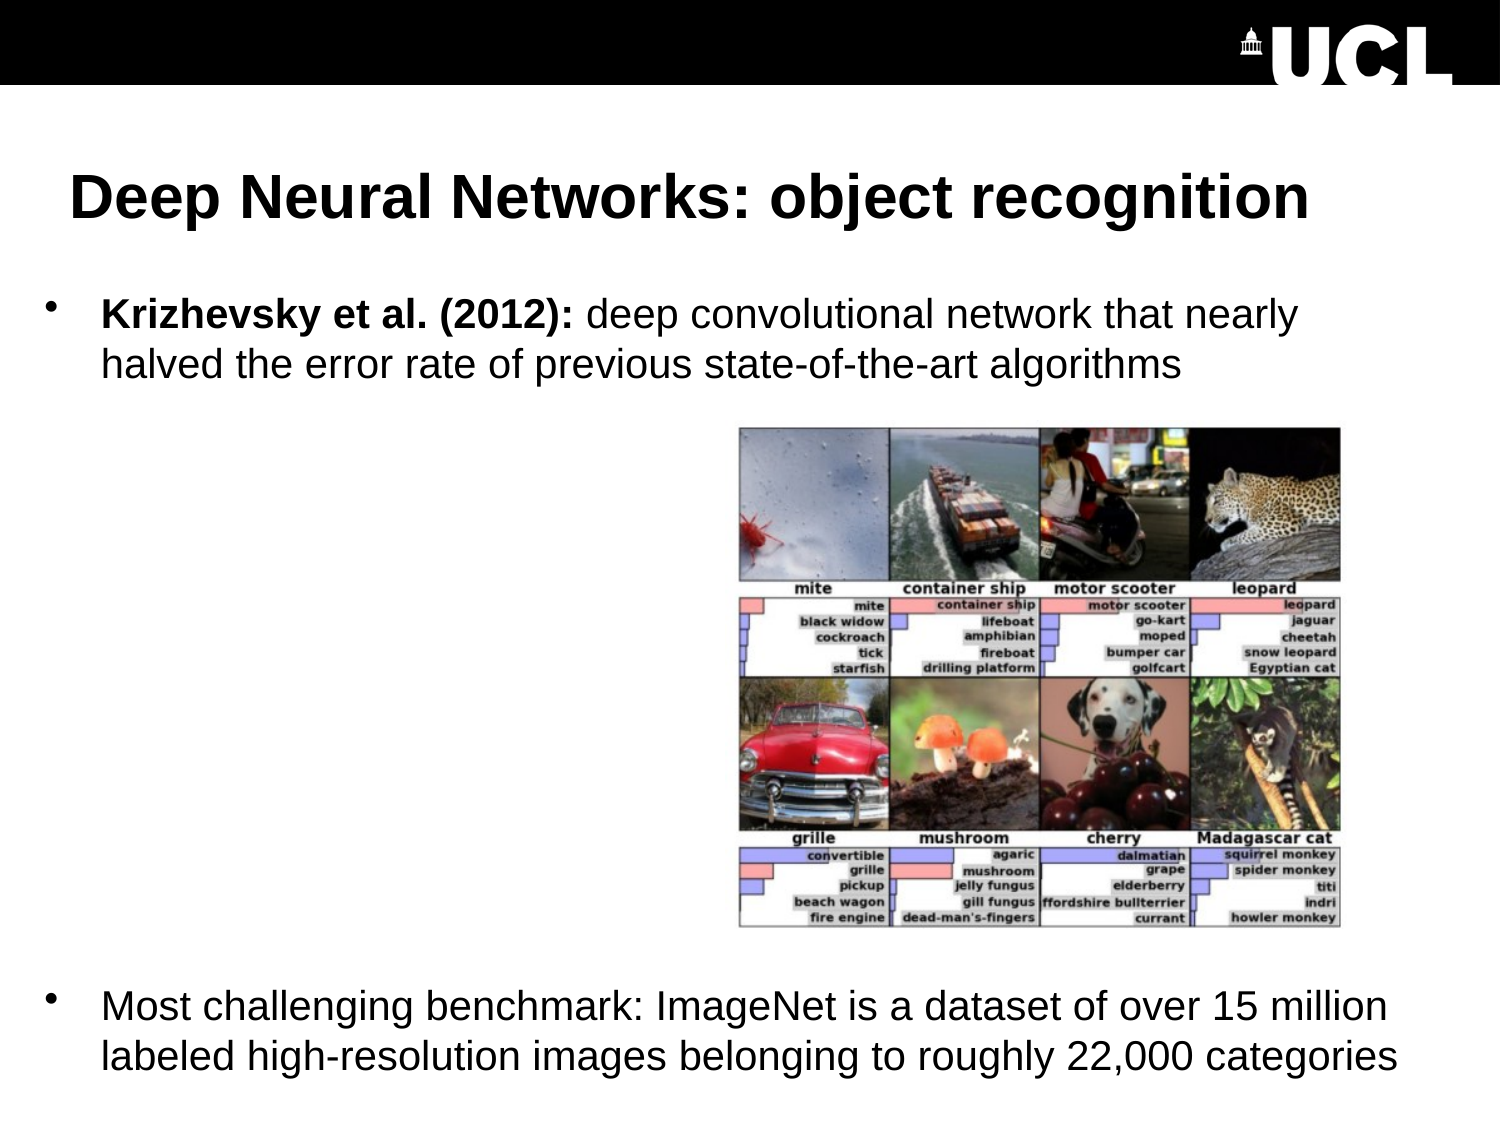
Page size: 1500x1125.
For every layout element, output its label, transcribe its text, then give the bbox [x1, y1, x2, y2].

picture [0, 0, 1500, 85]
picture [725, 420, 1352, 929]
title Deep Neural Networks: object recognition [54, 148, 1447, 362]
list Krizhevsky et al. (2012): deep convolutional network that nearly halved the error rate of previous state-of-the-art algorithms Most challenging benchmark: ImageNet is a dataset of over 15 million labeled high-resolution images belonging to roughly 22,000 categories [29, 278, 1423, 929]
